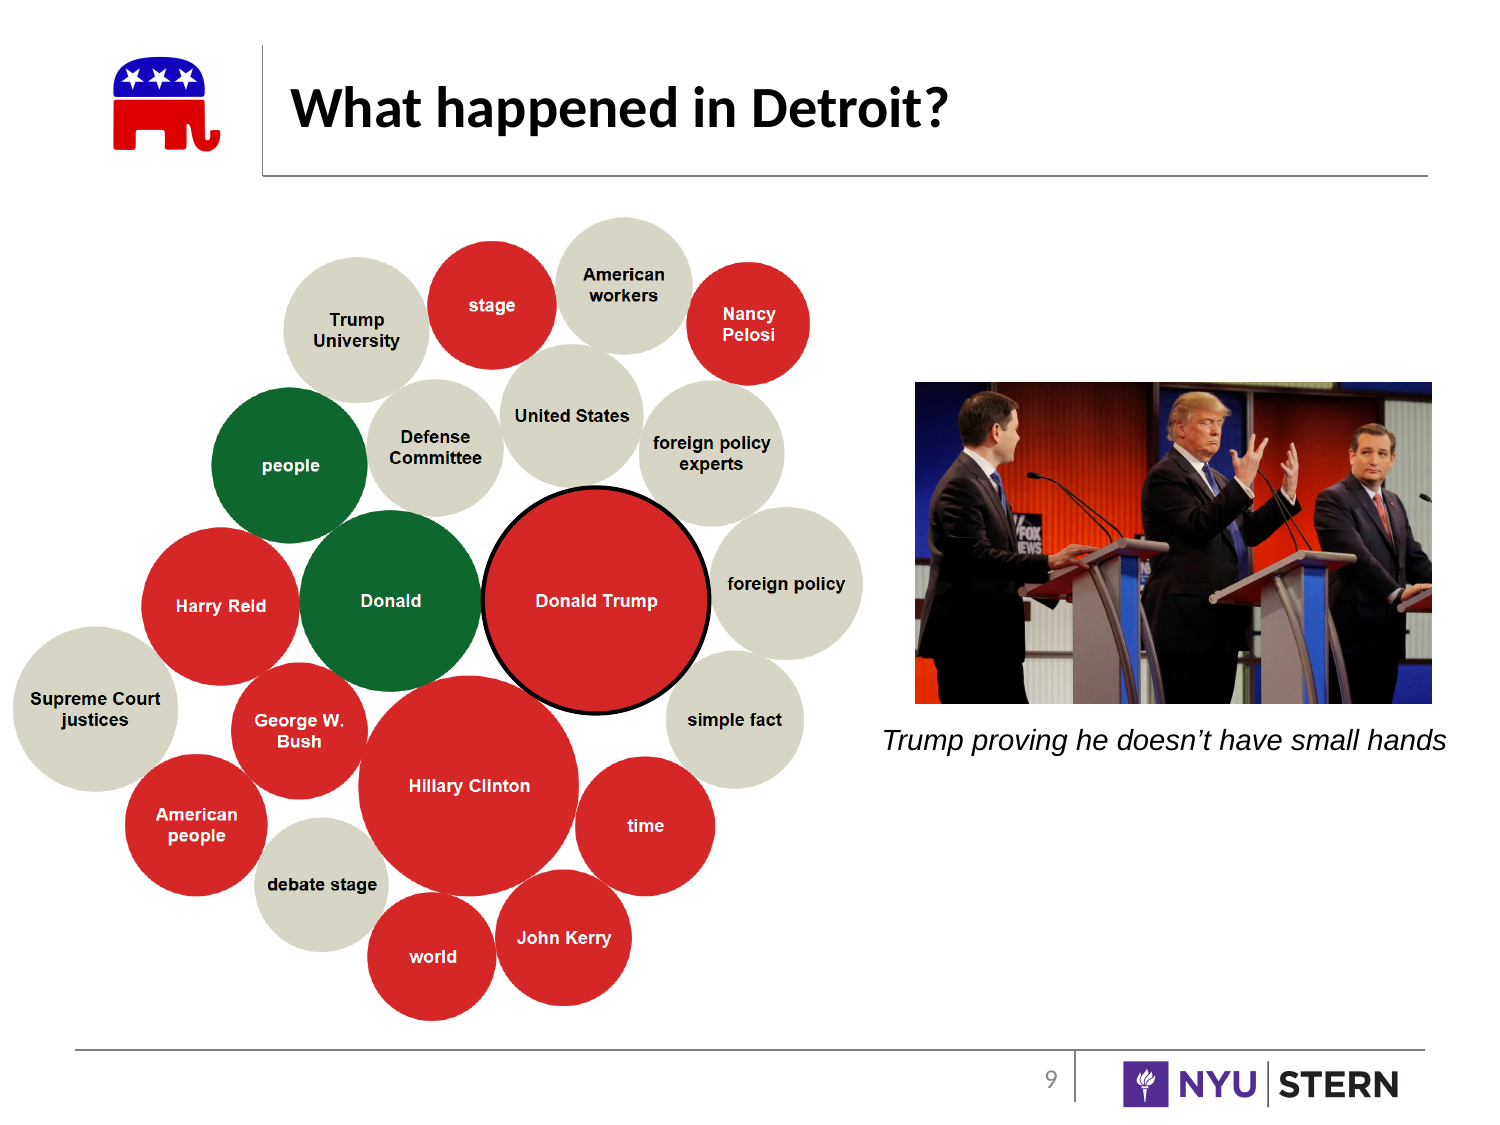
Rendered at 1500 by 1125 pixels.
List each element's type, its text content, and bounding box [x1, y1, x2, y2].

slide_number 9 [987, 1047, 1073, 1108]
picture [915, 382, 1432, 704]
text_box Trump proving he doesn’t have small hands [882, 713, 1472, 764]
picture [110, 56, 225, 153]
title What happened in Detroit? [275, 45, 1402, 164]
picture [1117, 1052, 1402, 1115]
picture [11, 216, 877, 1021]
